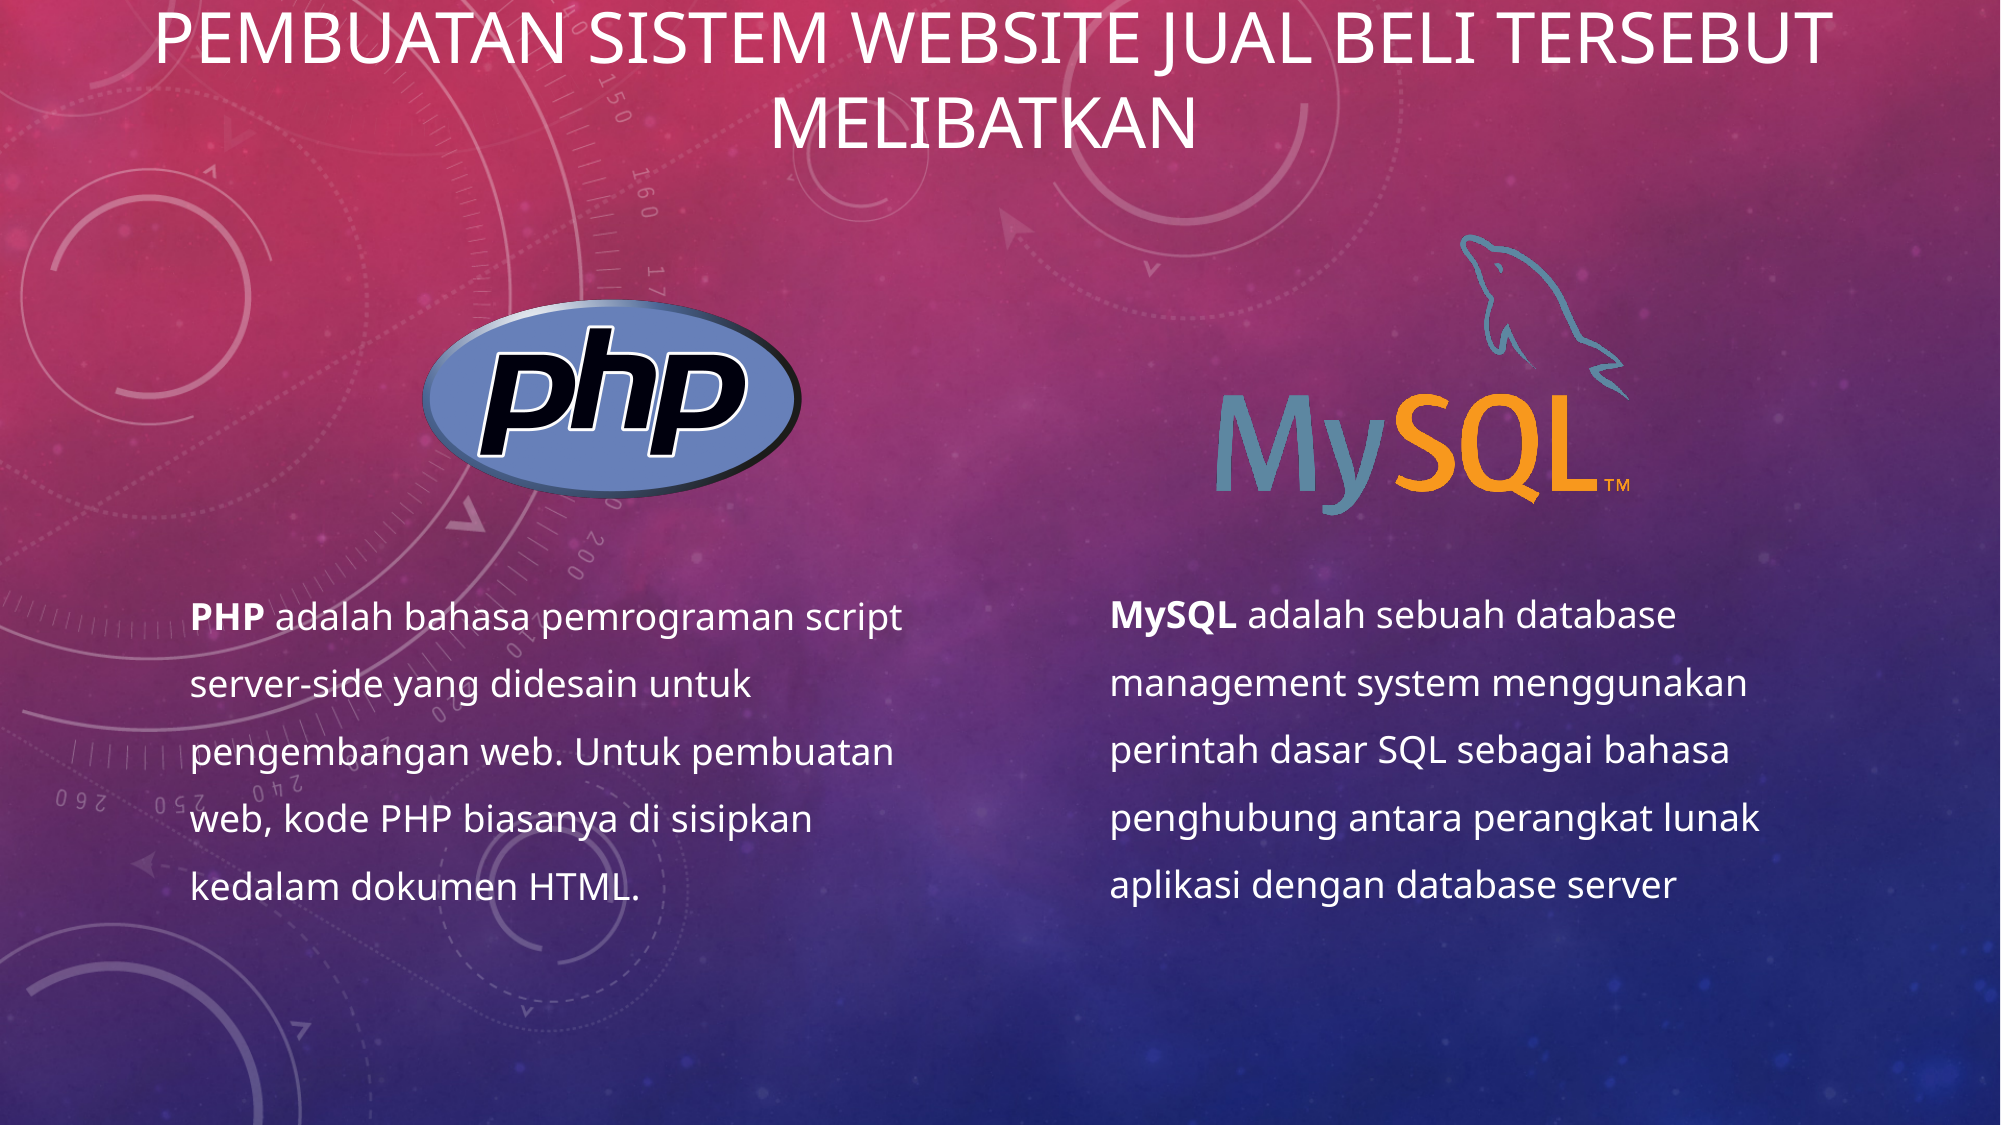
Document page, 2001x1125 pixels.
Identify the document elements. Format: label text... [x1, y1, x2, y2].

text_box PHP adalah bahasa pemrograman script server-side yang didesain untuk pengembangan web. Untuk pembuatan web, kode PHP biasanya di sisipkan kedalam dokumen HTML. [174, 562, 982, 915]
text_box MySQL adalah sebuah database management system menggunakan perintah dasar SQL sebagai bahasa penghubung antara perangkat lunak aplikasi dengan database server [1094, 561, 1827, 914]
text_box Pembuatan sistem website jual beli tersebut melibatkan [0, 0, 2000, 170]
picture [0, 0, 2001, 1125]
